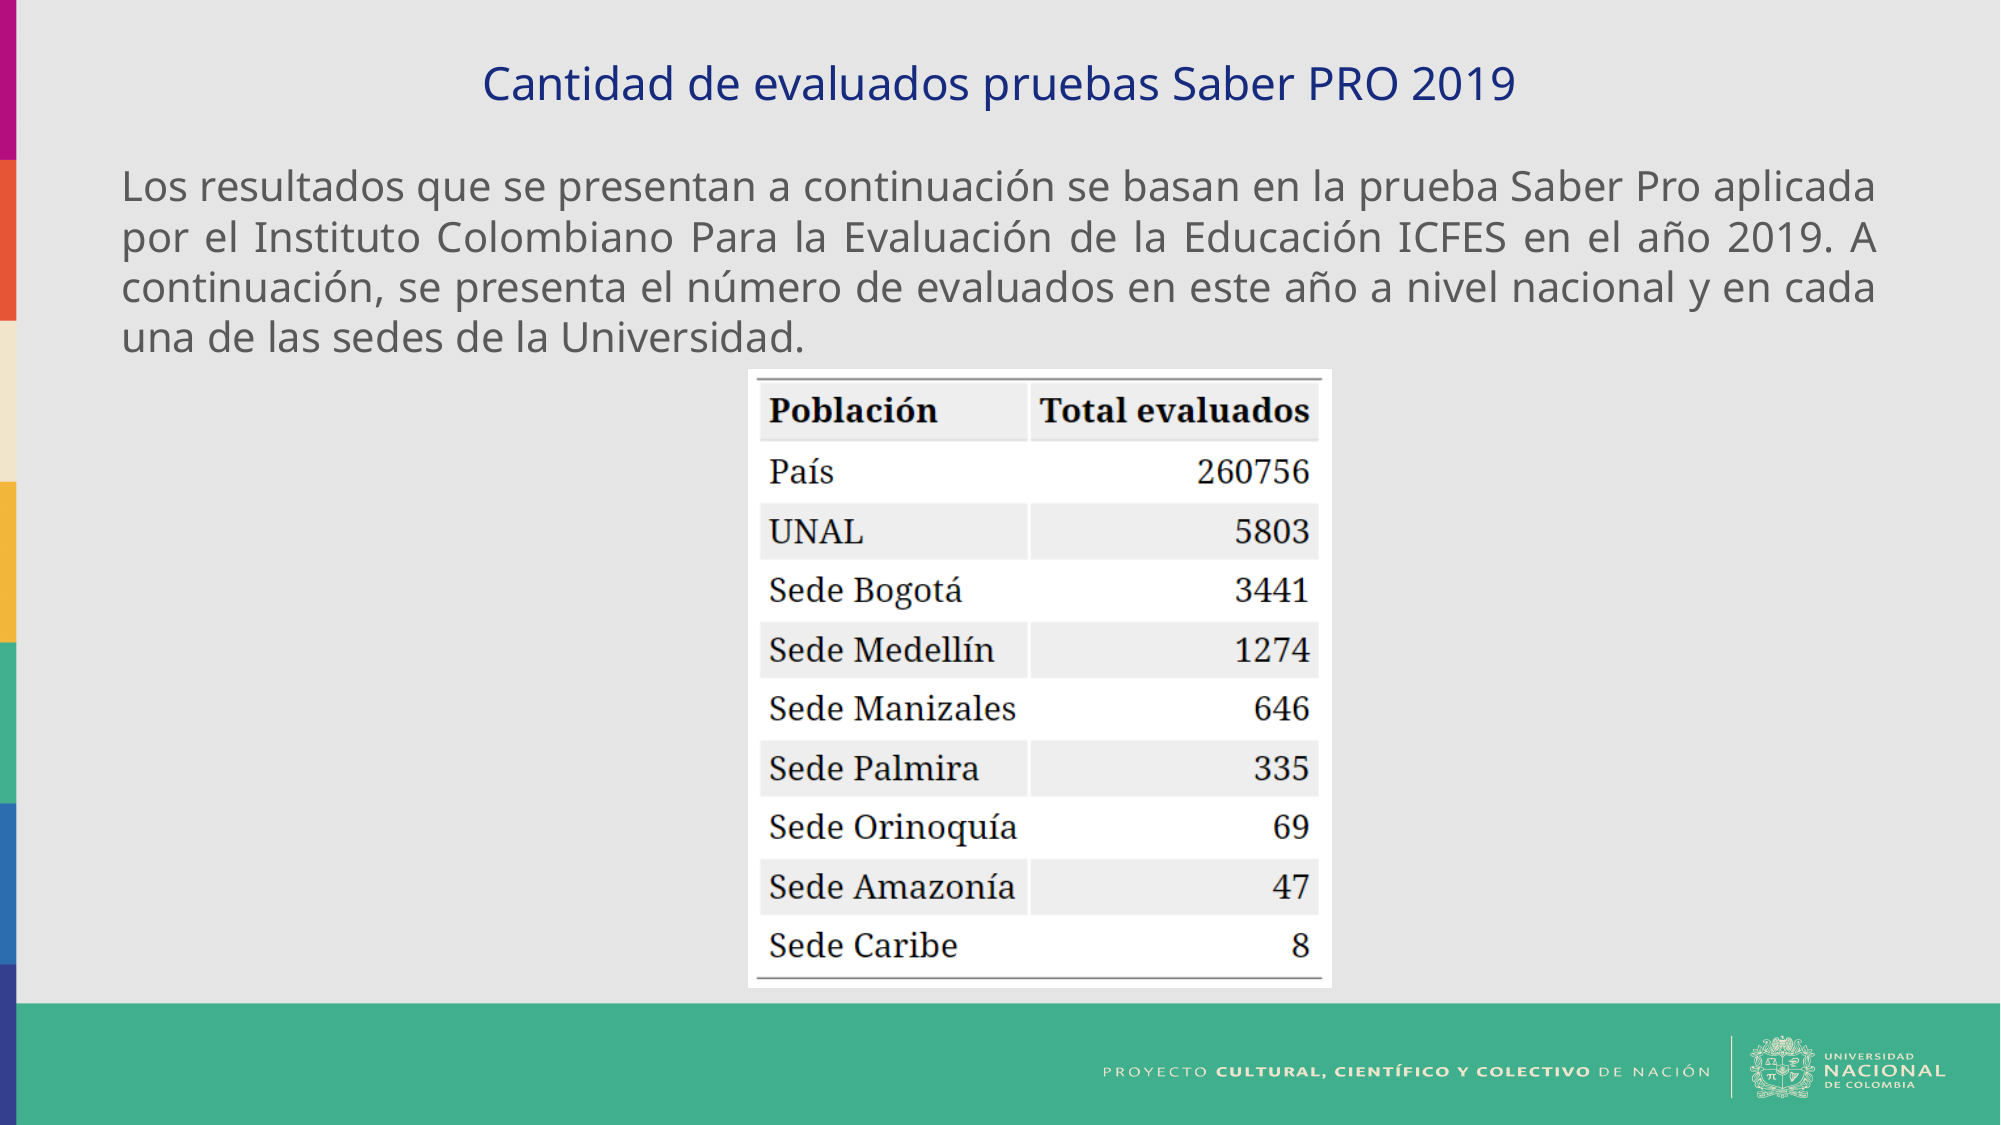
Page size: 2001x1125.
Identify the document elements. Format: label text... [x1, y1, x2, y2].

text_box Los resultados que se presentan a continuación se basan en la prueba Saber Pro aplicada por el Instituto Colombiano Para la Evaluación de la Educación ICFES en el año 2019. A continuación, se presenta el número de evaluados en este año a nivel nacional y en cada una de las sedes de la Universidad. [106, 152, 1893, 368]
text_box Cantidad de evaluados pruebas Saber PRO 2019 [8, 50, 1991, 115]
picture [0, 0, 2001, 1125]
